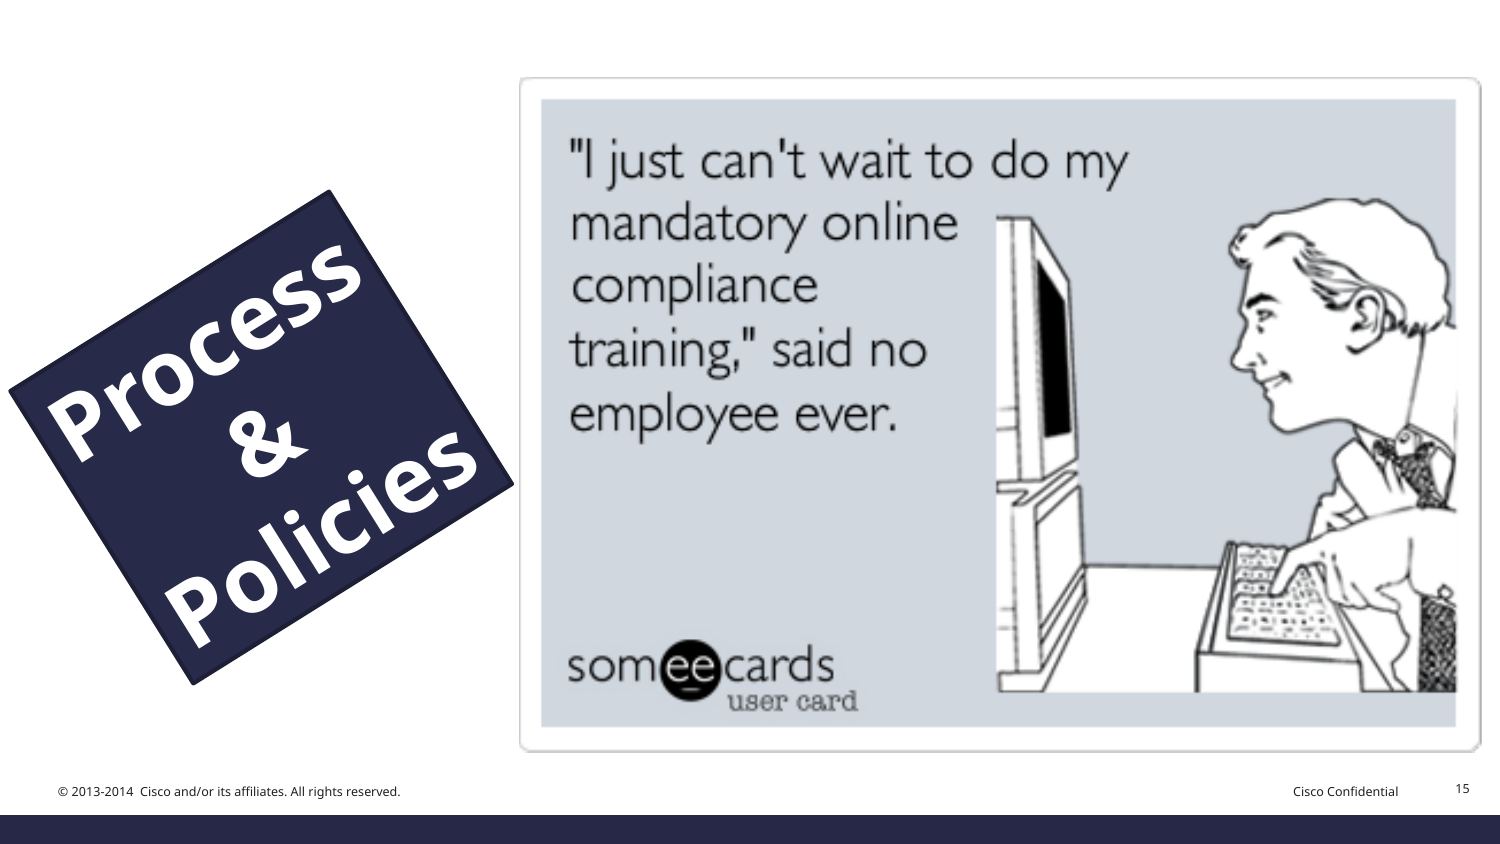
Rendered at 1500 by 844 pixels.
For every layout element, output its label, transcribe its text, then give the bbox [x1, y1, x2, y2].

picture [519, 77, 1484, 753]
text_box Process & Policies [8, 189, 514, 686]
